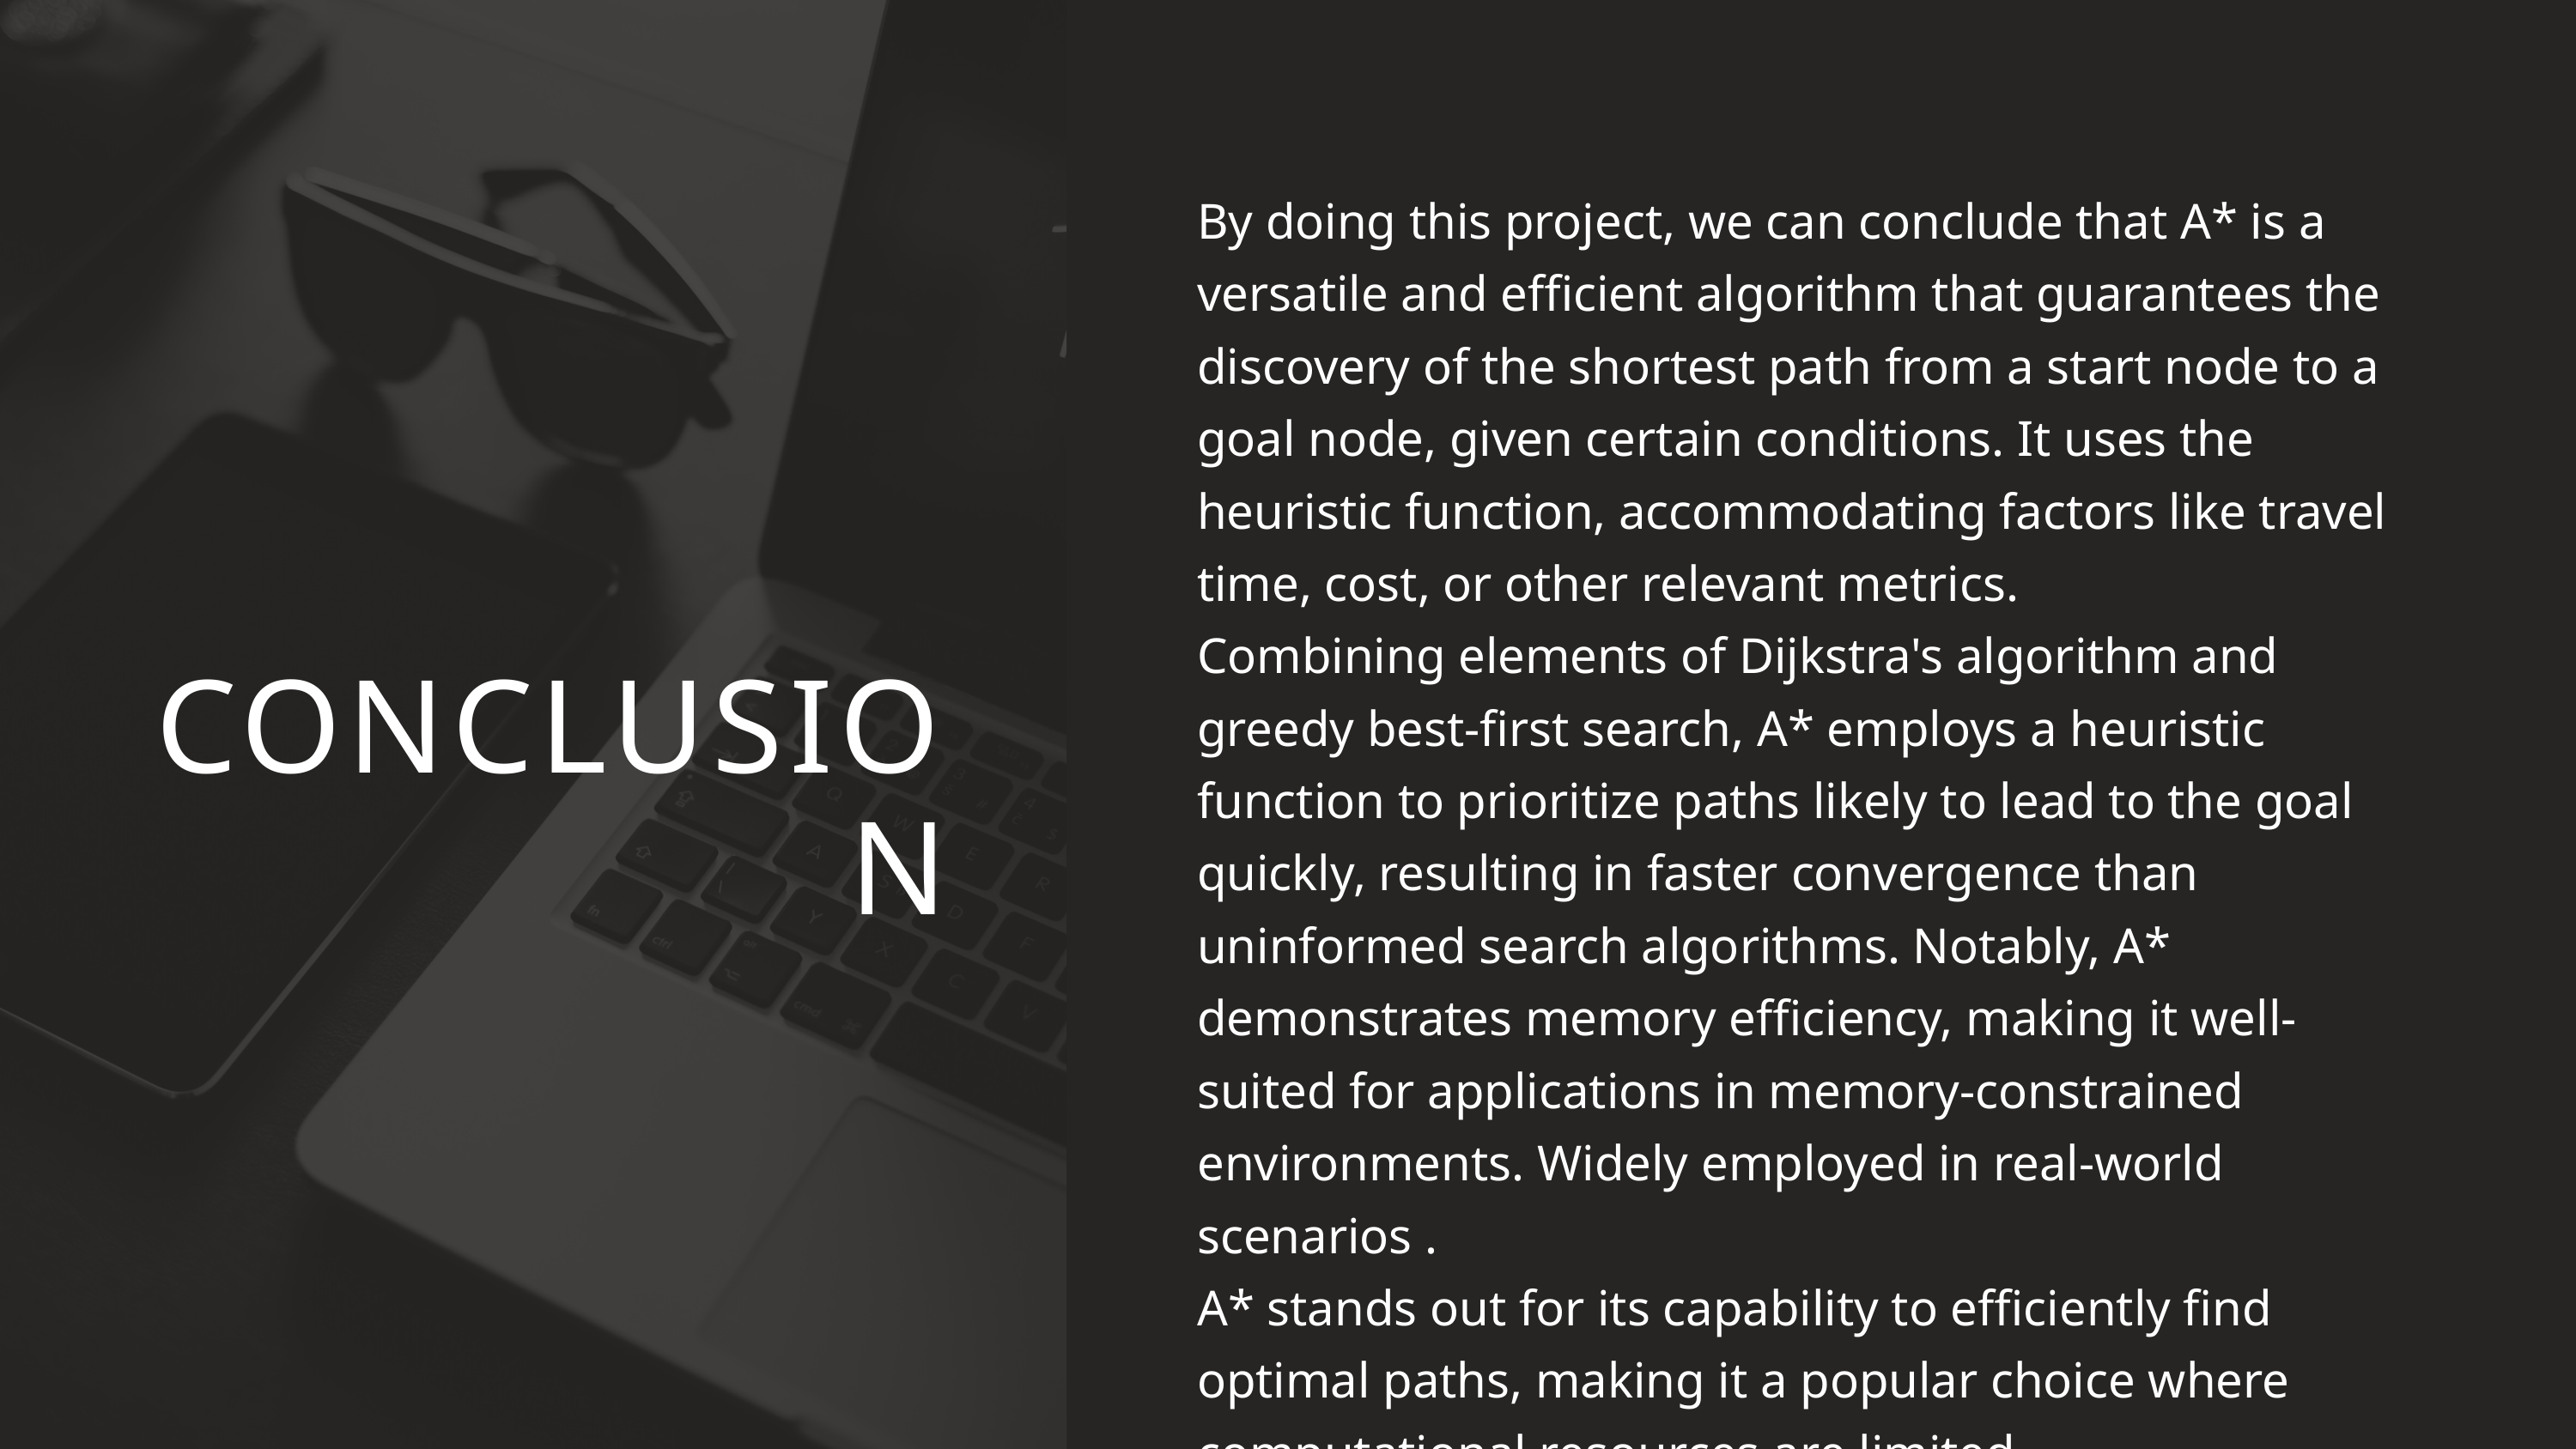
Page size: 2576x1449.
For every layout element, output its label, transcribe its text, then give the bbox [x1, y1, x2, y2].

text_box [0, 0, 1067, 1449]
text_box By doing this project, we can conclude that A* is a versatile and efficient algorithm that guarantees the discovery of the shortest path from a start node to a goal node, given certain conditions. It uses the heuristic function, accommodating factors like travel time, cost, or other relevant metrics. Combining elements of Dijkstra's algorithm and greedy best-first search, A* employs a heuristic function to prioritize paths likely to lead to the goal quickly, resulting in faster convergence than uninformed search algorithms. Notably, A* demonstrates memory efficiency, making it well-suited for applications in memory-constrained environments. Widely employed in real-world scenarios . A* stands out for its capability to efficiently find optimal paths, making it a popular choice where computational resources are limited. [1197, 176, 2432, 1449]
text_box CONCLUSION [83, 657, 948, 941]
